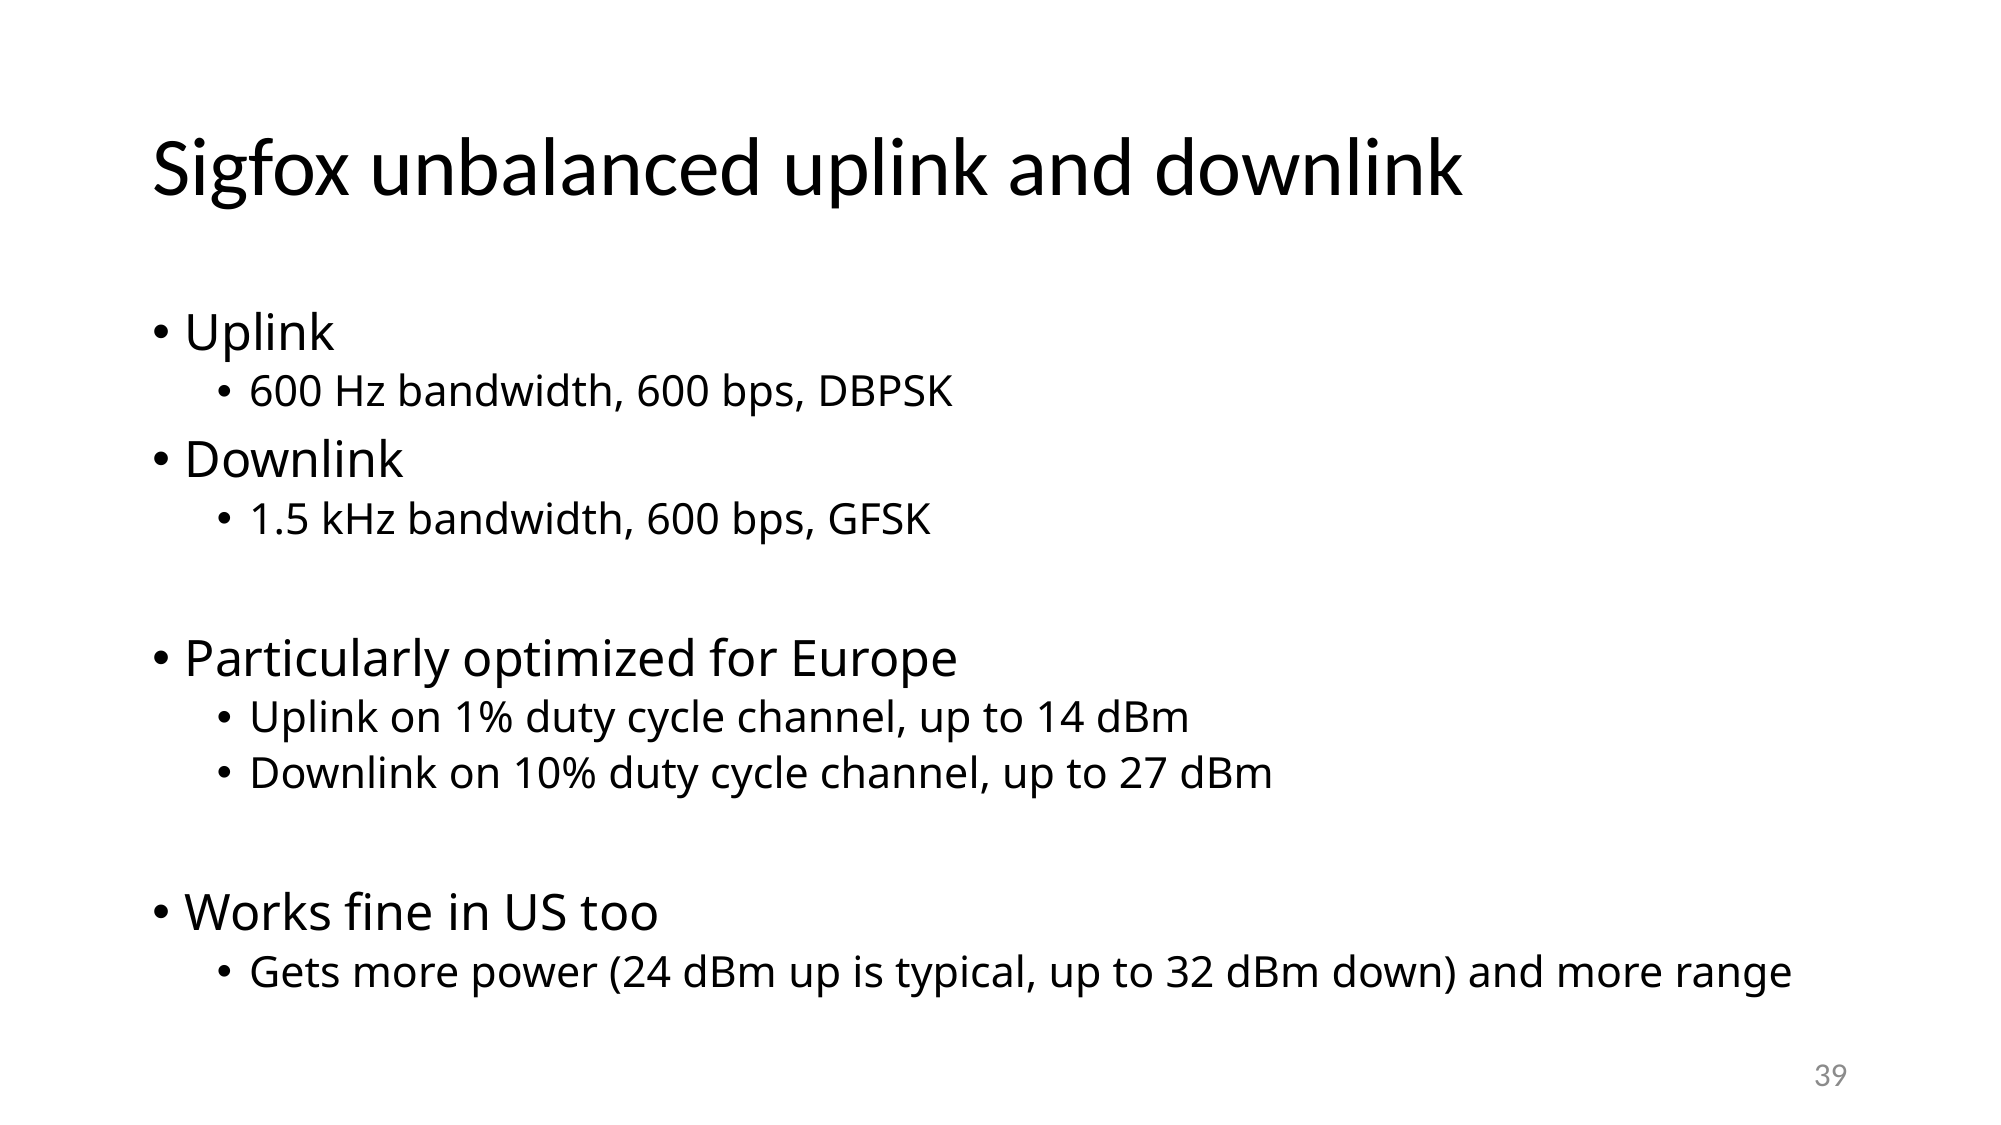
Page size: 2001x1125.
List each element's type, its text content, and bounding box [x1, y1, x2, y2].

slide_number 39 [1412, 1042, 1863, 1103]
title Sigfox unbalanced uplink and downlink [137, 59, 1863, 278]
list Uplink 600 Hz bandwidth, 600 bps, DBPSK Downlink 1.5 kHz bandwidth, 600 bps, GFSK Particularly optimized for Europe Uplink on 1% duty cycle channel, up to 14 dBm Downlink on 10% duty cycle channel, up to 27 dBm Works fine in US too Gets more power (24 dBm up is typical, up to 32 dBm down) and more range [137, 299, 1863, 1014]
